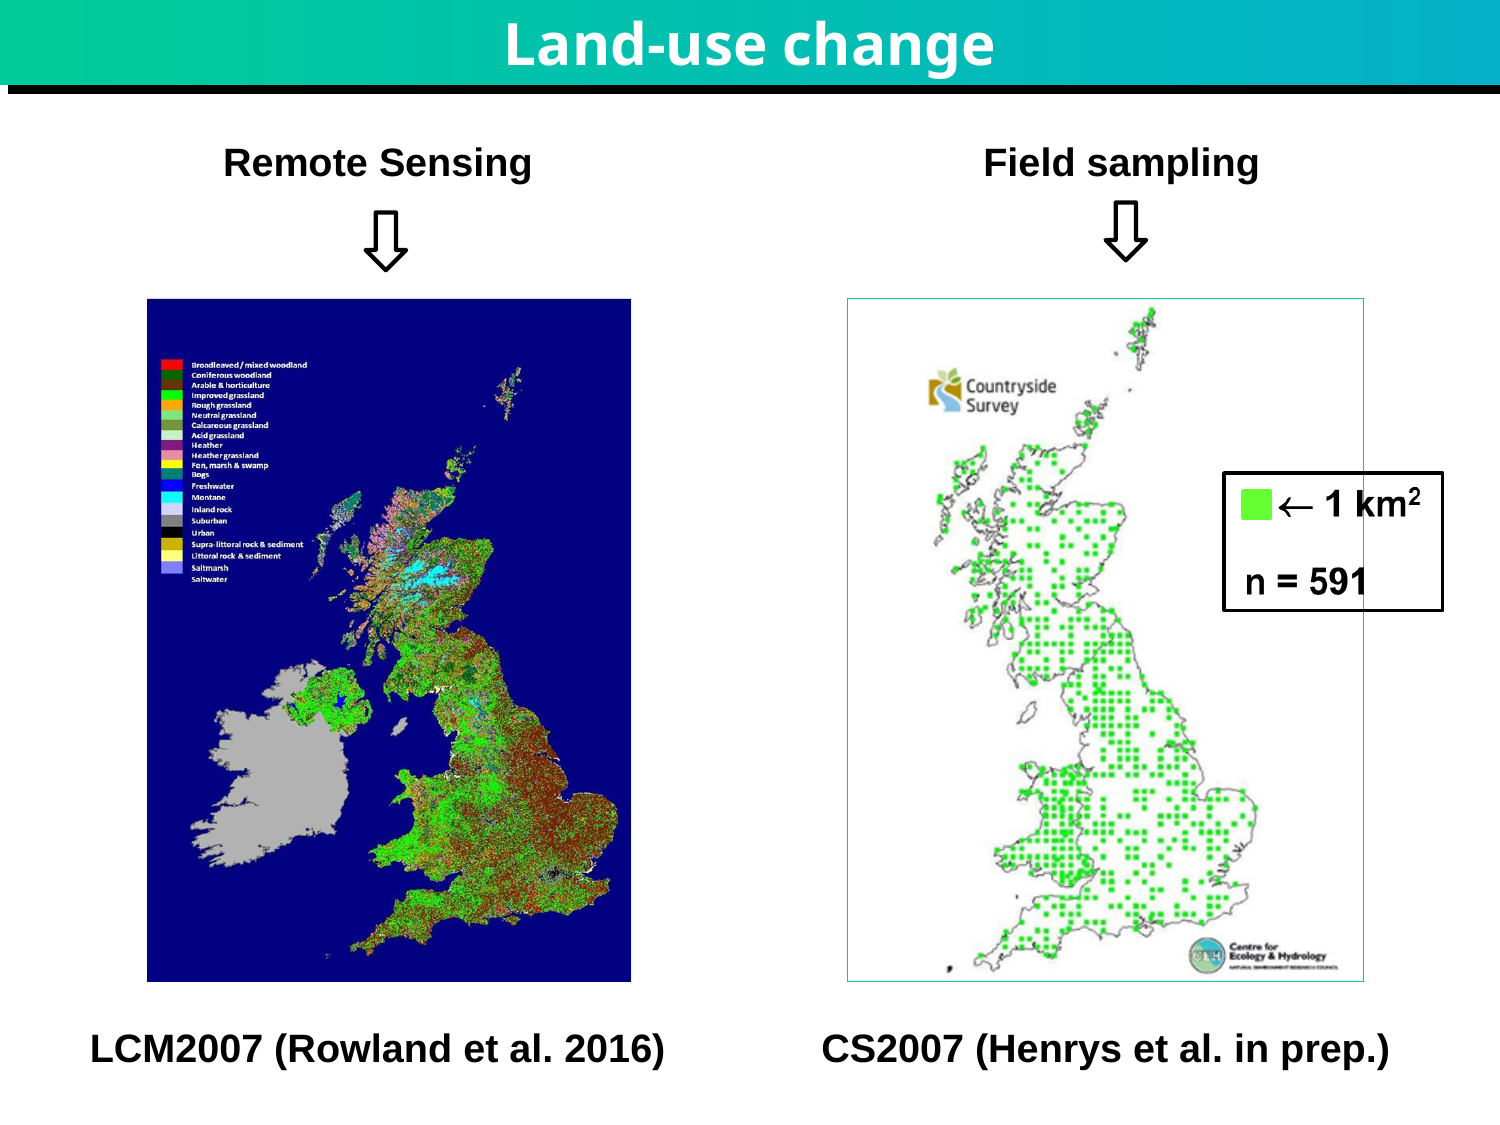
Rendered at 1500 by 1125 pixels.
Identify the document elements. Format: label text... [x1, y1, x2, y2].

text_box Remote Sensing [73, 129, 683, 192]
text_box [1105, 202, 1147, 261]
picture [146, 298, 632, 983]
picture [846, 298, 1444, 983]
title Land-use change [0, 0, 1500, 86]
text_box [365, 212, 407, 271]
text_box LCM2007 (Rowland et al. 2016) [73, 1015, 683, 1078]
text_box Field sampling [817, 129, 1427, 192]
text_box CS2007 (Henrys et al. in prep.) [801, 1015, 1411, 1078]
